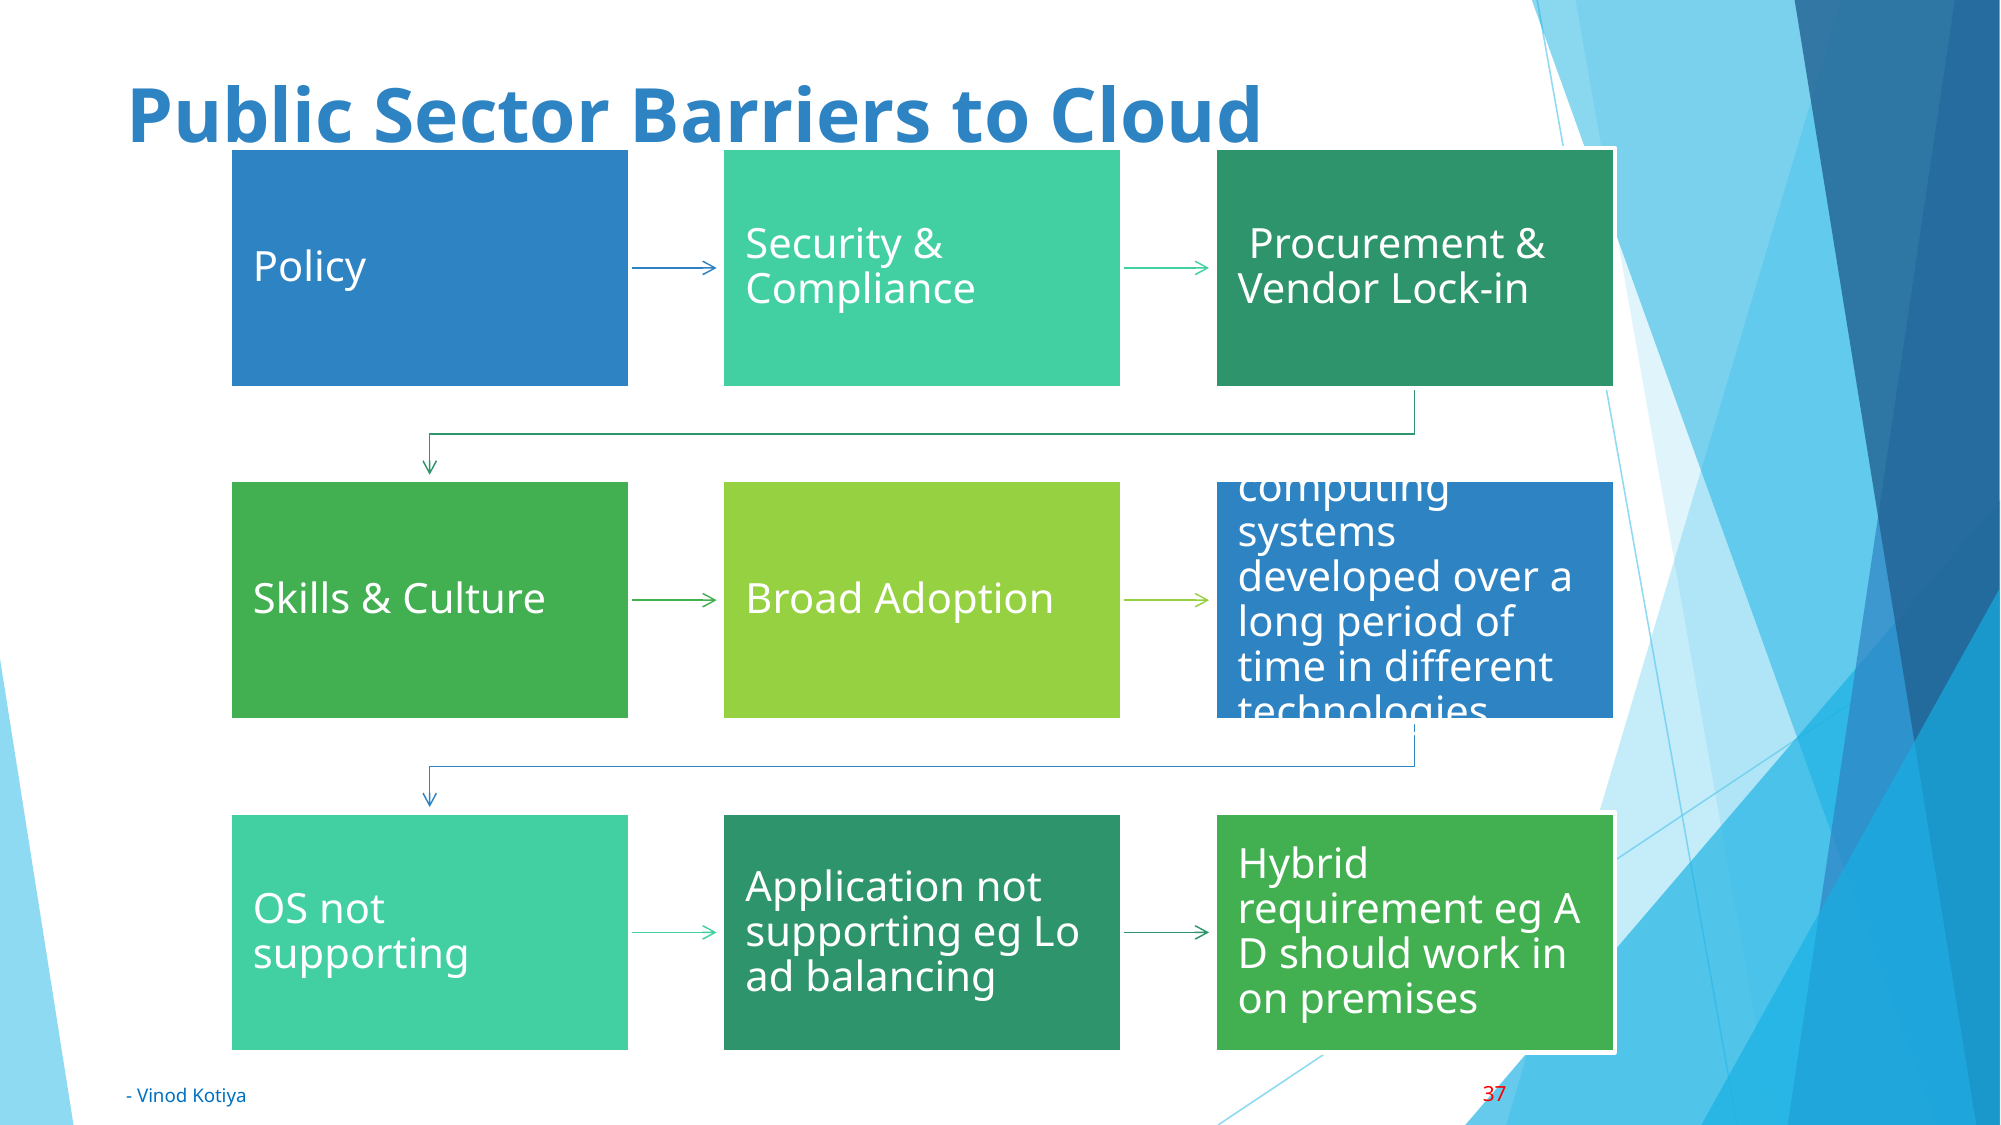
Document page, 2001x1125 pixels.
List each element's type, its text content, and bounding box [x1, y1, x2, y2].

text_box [164, 146, 1680, 1054]
title Public Sector Barriers to Cloud [111, 59, 1522, 277]
footer - Vinod Kotiya [111, 1065, 1145, 1125]
slide_number 37 [1409, 1065, 1522, 1125]
